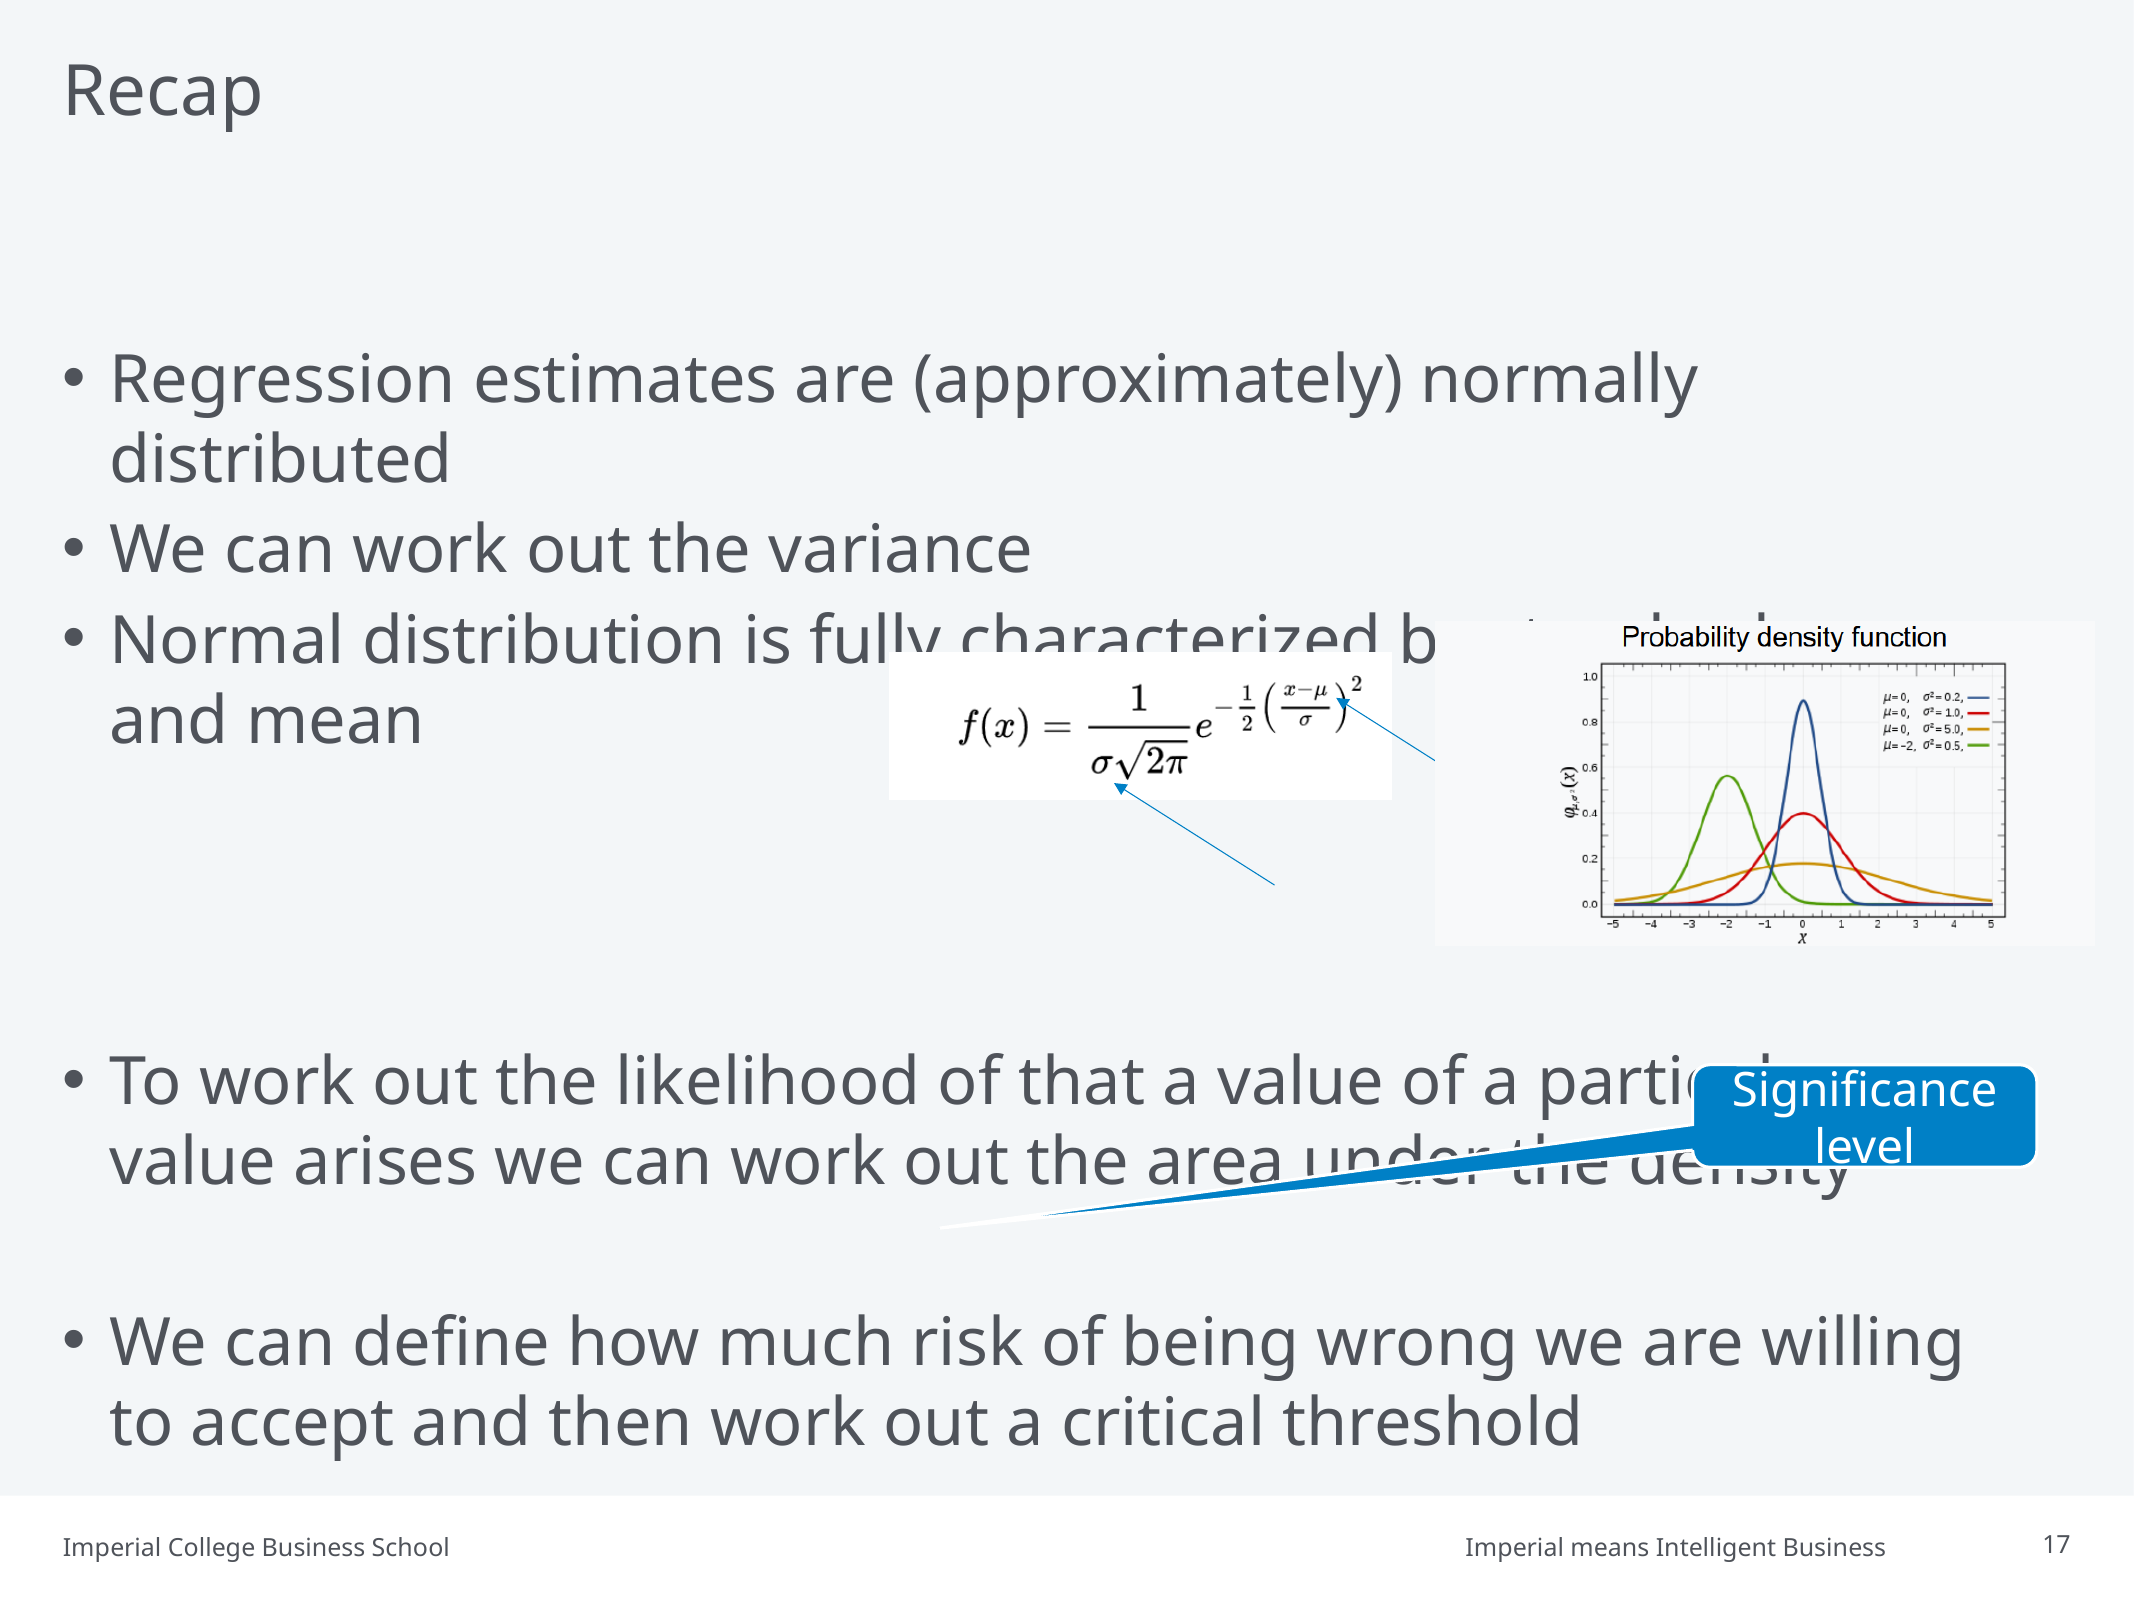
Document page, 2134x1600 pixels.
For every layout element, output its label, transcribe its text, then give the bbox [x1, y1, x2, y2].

picture [889, 652, 1392, 800]
picture [1435, 621, 2095, 946]
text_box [1113, 783, 1275, 886]
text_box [1336, 697, 1435, 800]
title Recap [62, 50, 2071, 195]
text_box Regression estimates are (approximately) normally distributed We can work out the variance Normal distribution is fully characterized by standard error and mean To work out the likelihood of that a value of a particular value arises we can work out the area under the density We can define how much risk of being wrong we are willing to accept and then work out a critical threshold [62, 335, 2019, 1459]
text_box Significance level [939, 1063, 2039, 1230]
